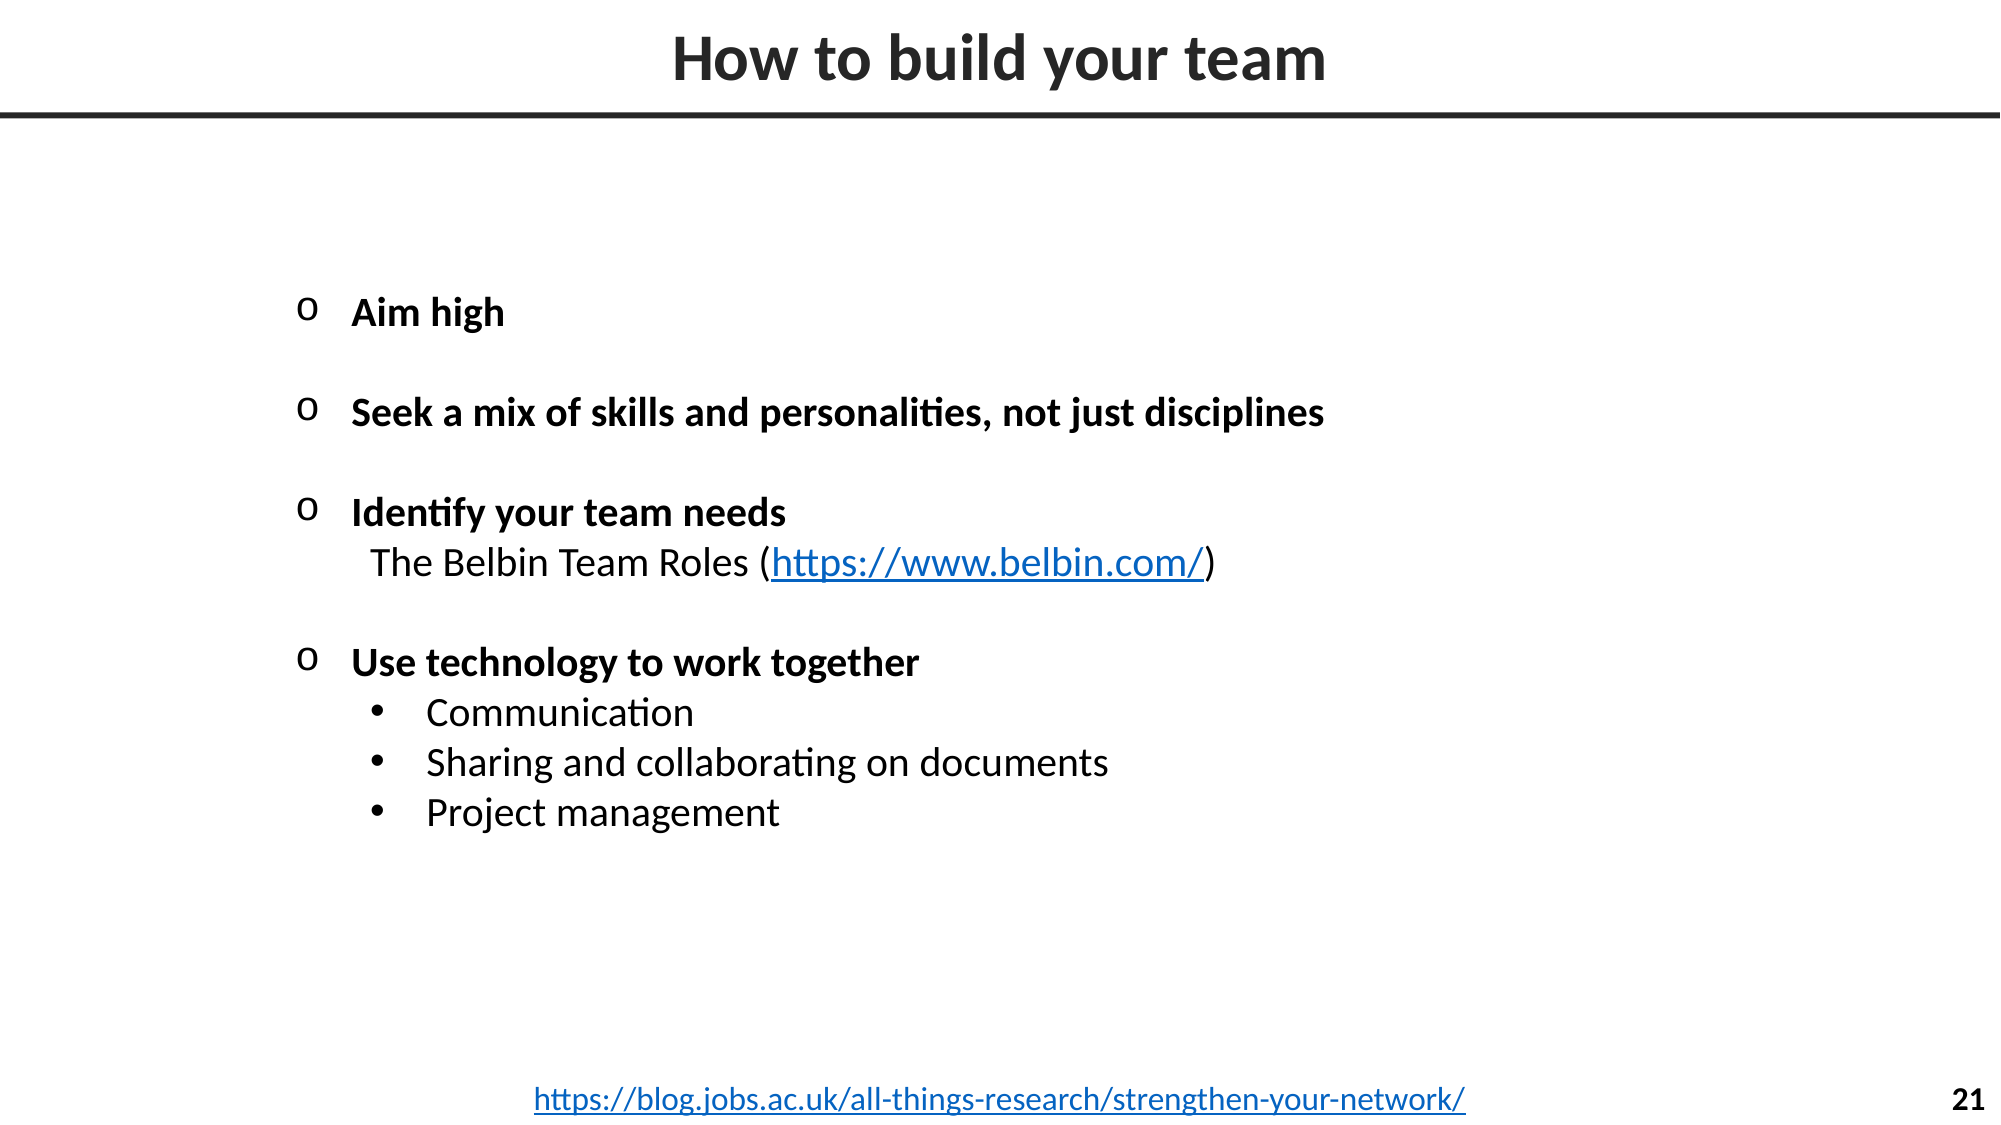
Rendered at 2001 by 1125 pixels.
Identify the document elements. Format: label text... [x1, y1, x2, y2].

title How to build your team [103, 15, 1897, 103]
text_box Aim high Seek a mix of skills and personalities, not just disciplines Identify your team needs The Belbin Team Roles (https://www.belbin.com/) Use technology to work together Communication Sharing and collaborating on documents Project management [280, 277, 1720, 843]
text_box https://blog.jobs.ac.uk/all-things-research/strengthen-your-network/ [0, 1069, 2000, 1125]
